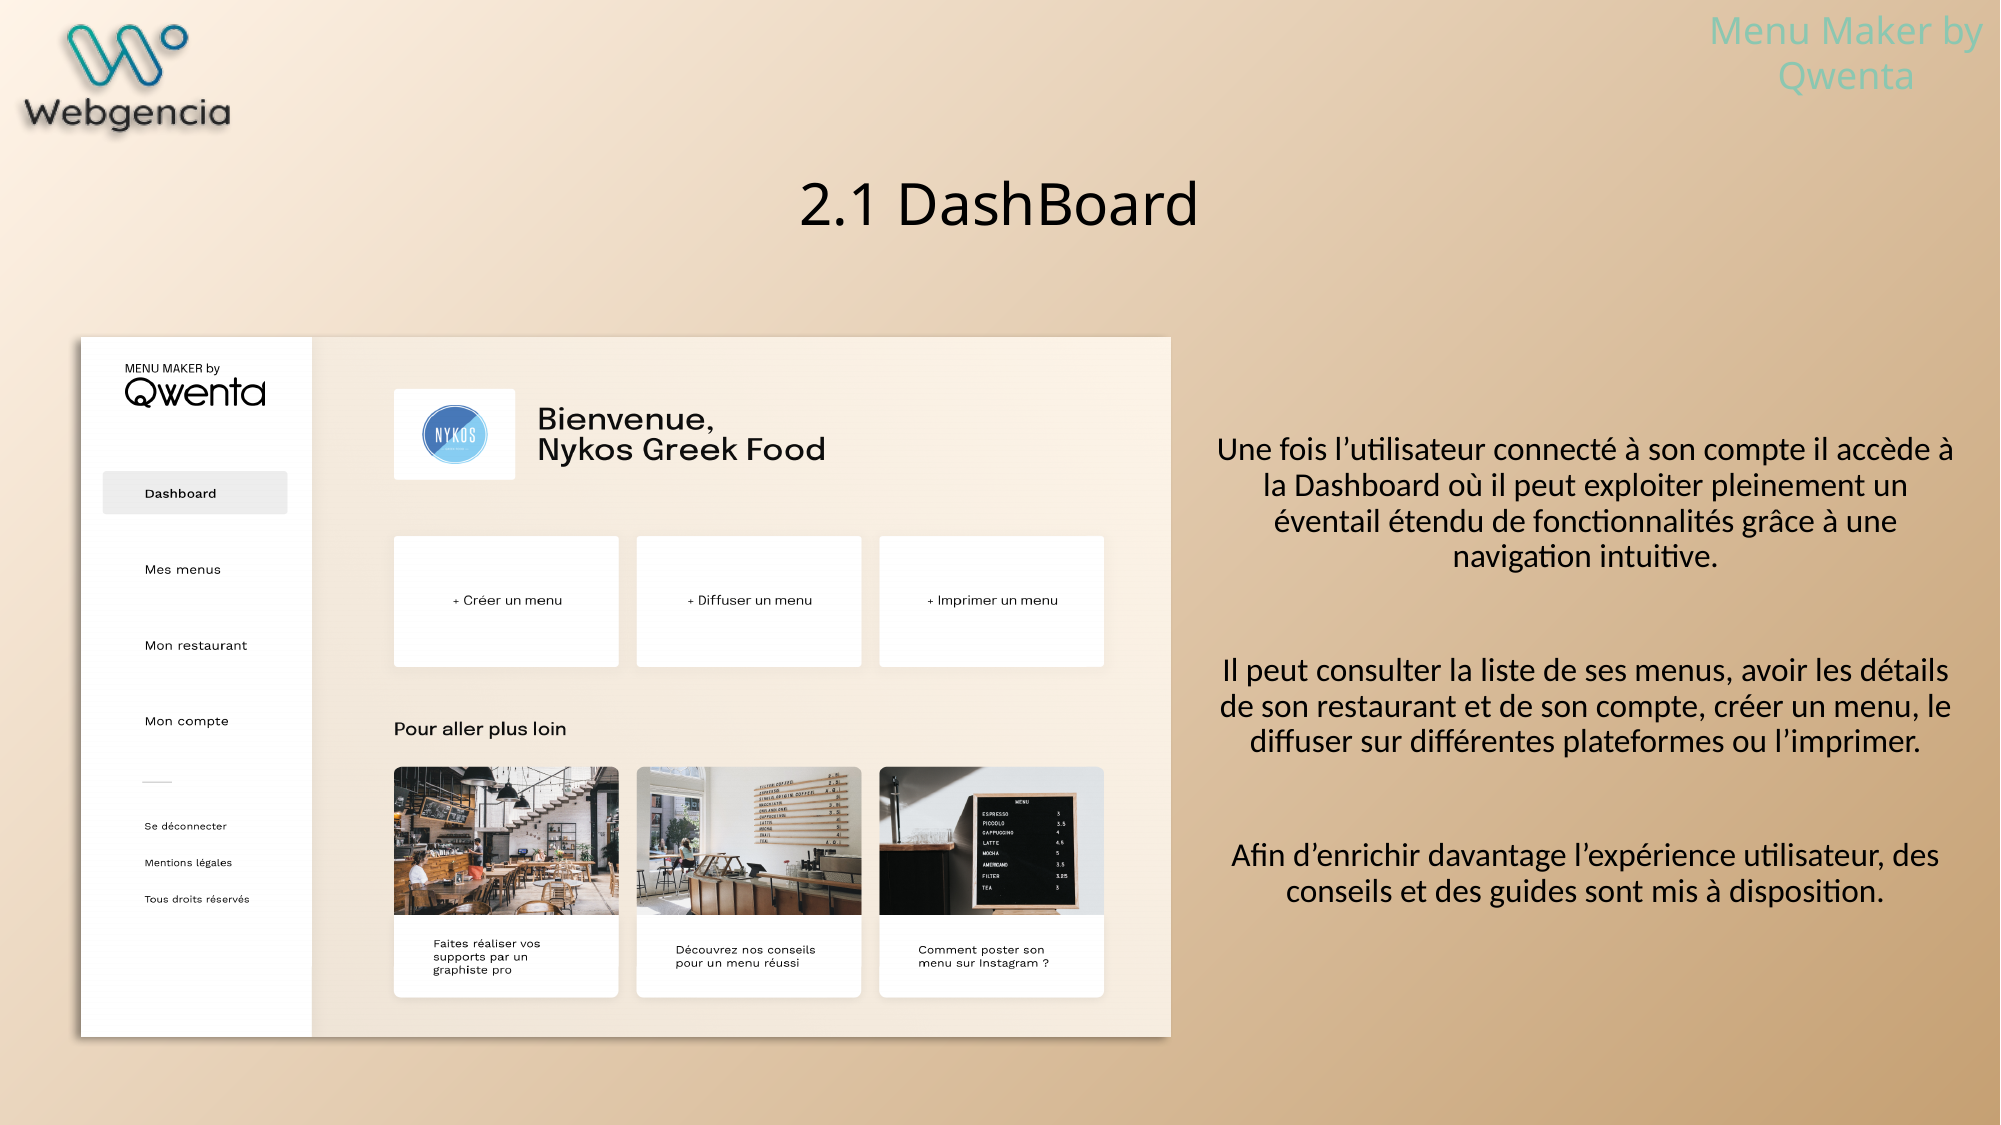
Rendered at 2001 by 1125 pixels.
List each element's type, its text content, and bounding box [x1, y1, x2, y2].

text_box Menu Maker by Qwenta [1692, 0, 2000, 105]
picture [80, 337, 1171, 1037]
subtitle Une fois l’utilisateur connecté à son compte il accède à la Dashboard où il peut exploiter pleinement un éventail étendu de fonctionnalités grâce à une navigation intuitive. Il peut consulter la liste de ses menus, avoir les détails de son restaurant et de son compte, créer un menu, le diffuser sur différentes plateformes ou l’imprimer. Afin d’enrichir davantage l’expérience utilisateur, des conseils et des guides sont mis à disposition. [1196, 424, 1976, 950]
title 2.1 DashBoard [455, 139, 1545, 246]
picture [21, 21, 235, 134]
